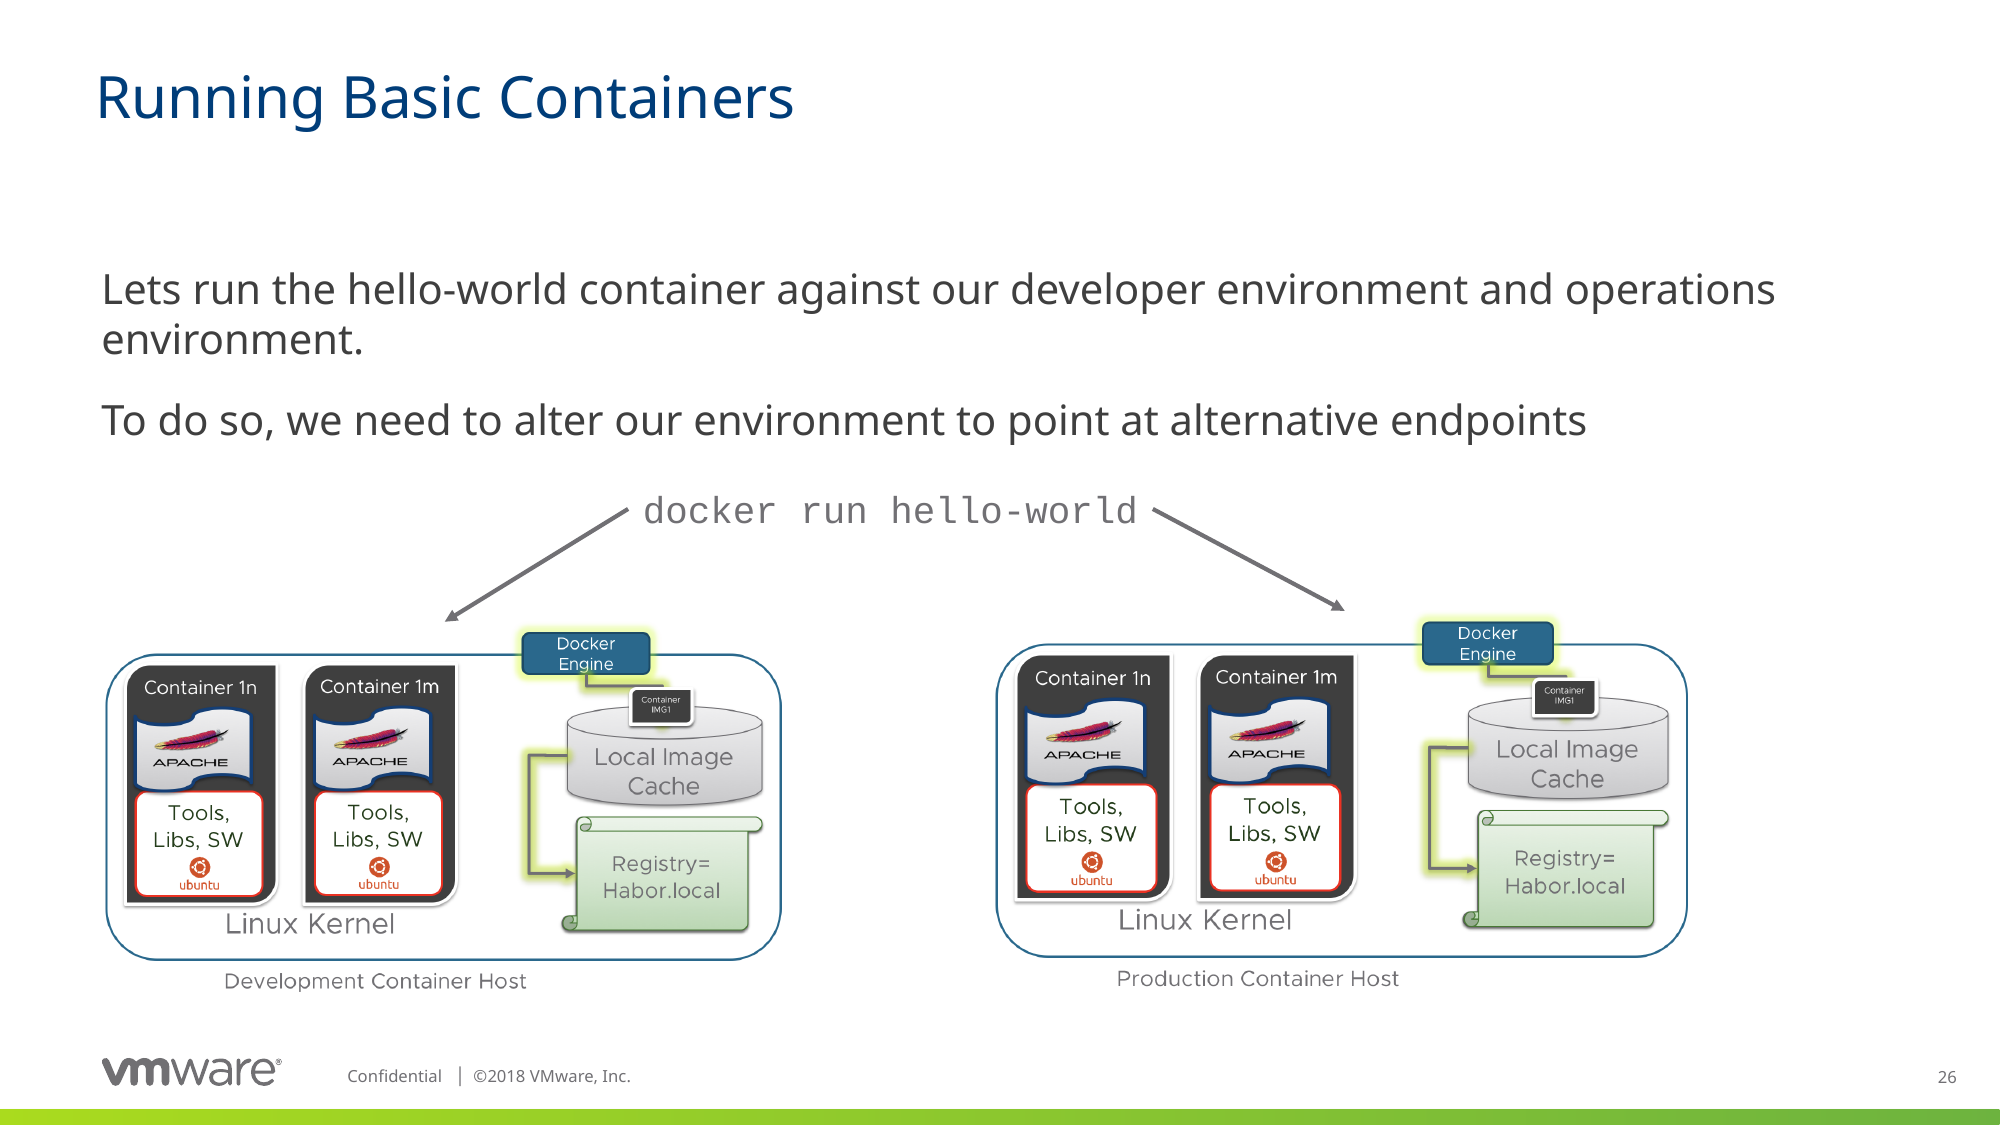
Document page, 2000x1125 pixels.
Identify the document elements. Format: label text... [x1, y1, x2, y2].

title Running Basic Containers [95, 67, 1900, 131]
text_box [444, 509, 627, 622]
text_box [1154, 509, 1345, 612]
list Lets run the hello-world container against our developer environment and operations environment. To do so, we need to alter our environment to point at alternative endpoints [101, 262, 1902, 1013]
text_box docker run hello-world [628, 479, 1153, 539]
picture [991, 610, 1699, 994]
picture [100, 621, 789, 994]
